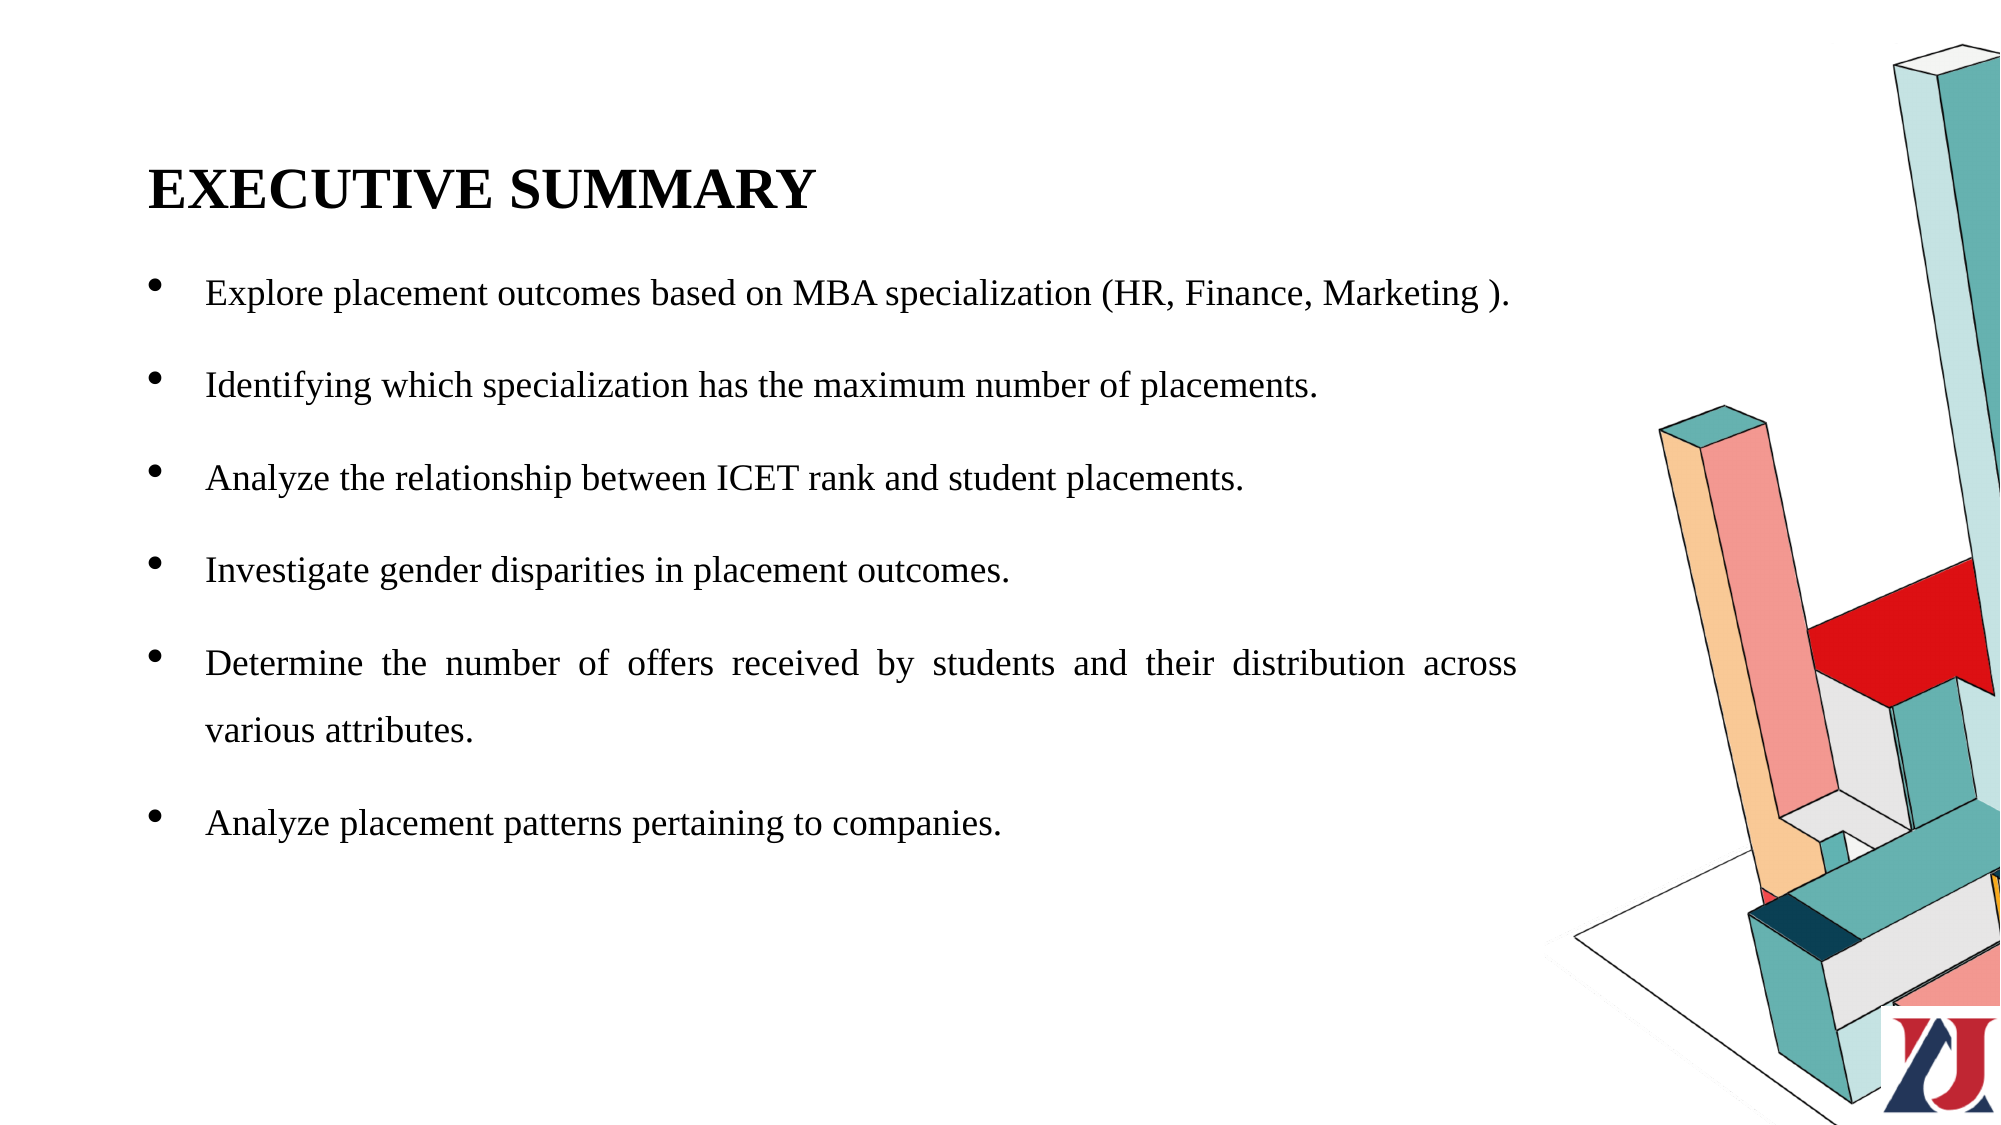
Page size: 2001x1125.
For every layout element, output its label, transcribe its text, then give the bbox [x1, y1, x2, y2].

picture [1544, 43, 2000, 1125]
text_box EXECUTIVE SUMMARY Explore placement outcomes based on MBA specialization (HR, Finance, Marketing ). Identifying which specialization has the maximum number of placements. Analyze the relationship between ICET rank and student placements. Investigate gender disparities in placement outcomes. Determine the number of offers received by students and their distribution across various attributes. Analyze placement patterns pertaining to companies. [134, 107, 1564, 851]
